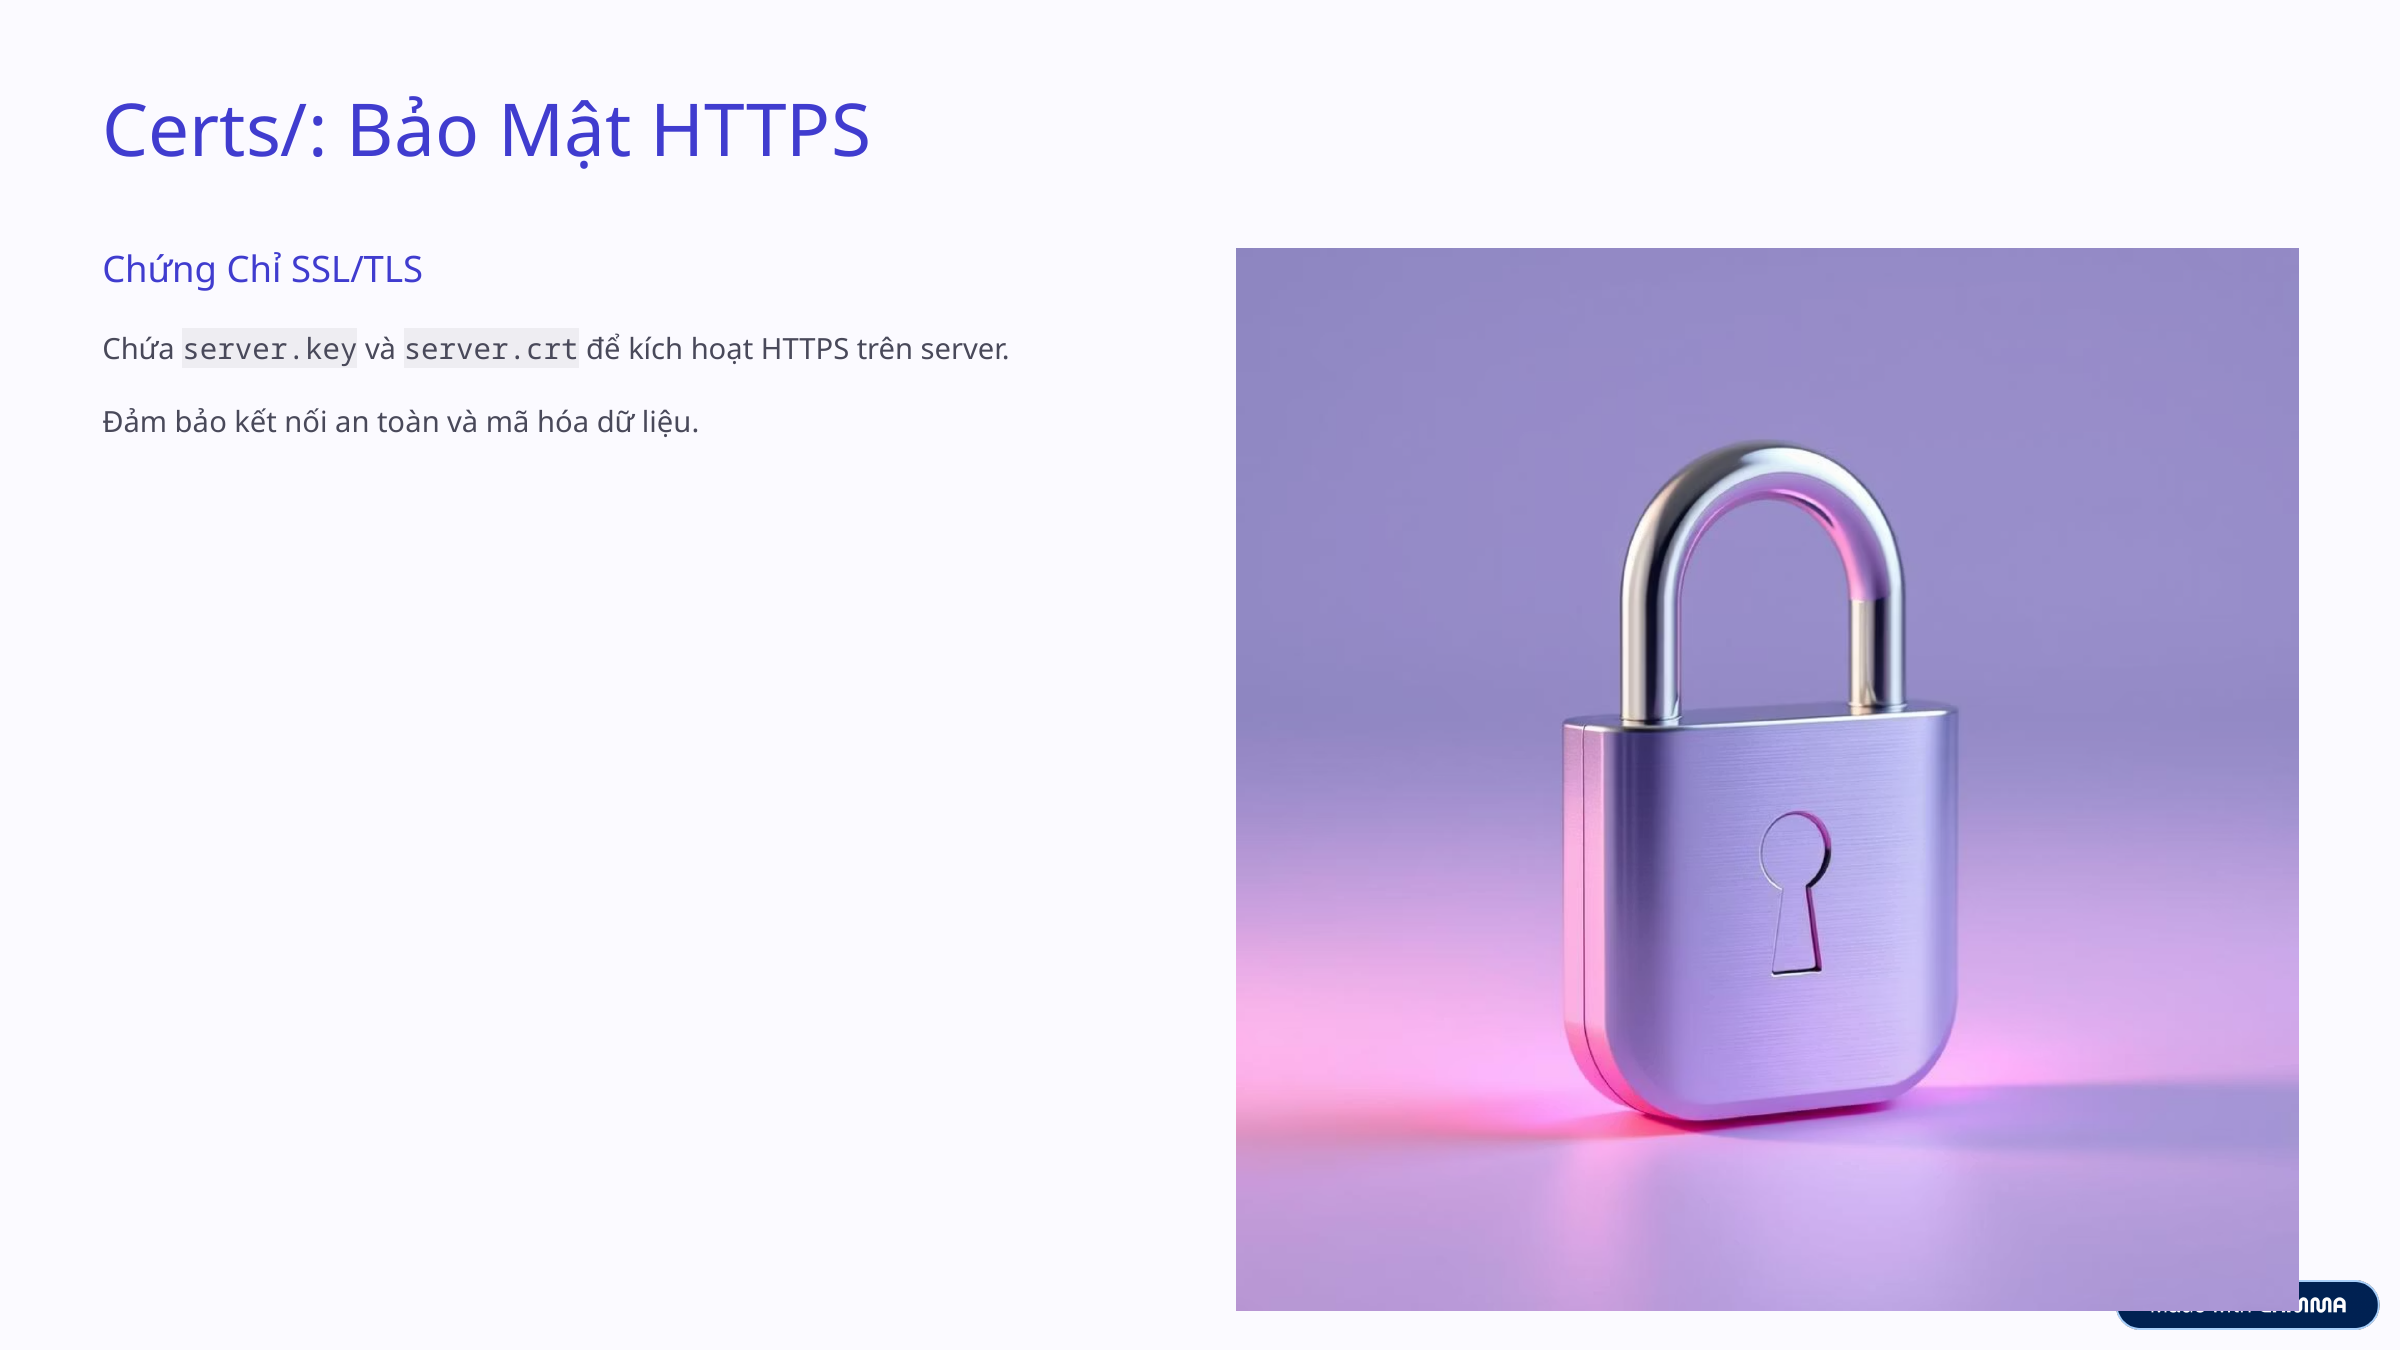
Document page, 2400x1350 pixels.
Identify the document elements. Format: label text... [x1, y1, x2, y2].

text_box Certs/: Bảo Mật HTTPS [102, 80, 991, 172]
text_box Đảm bảo kết nối an toàn và mã hóa dữ liệu. [102, 392, 1165, 440]
text_box Chứng Chỉ SSL/TLS [102, 244, 483, 291]
picture [1236, 248, 2389, 1339]
text_box Chứa server.key và server.crt để kích hoạt HTTPS trên server. [102, 319, 1165, 367]
